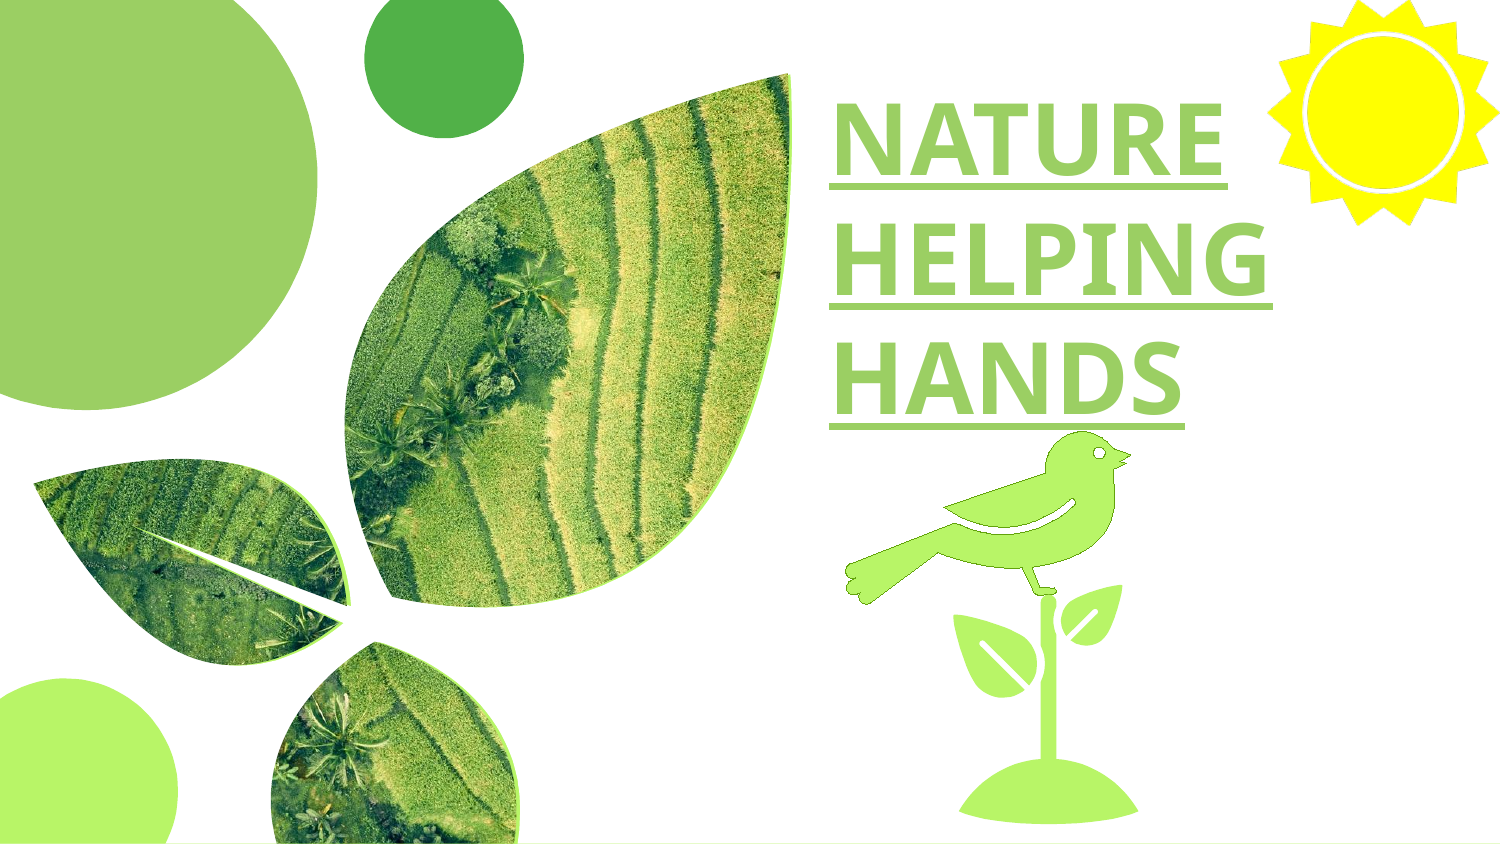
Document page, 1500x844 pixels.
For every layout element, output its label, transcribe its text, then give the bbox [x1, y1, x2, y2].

title NATURE HELPING HANDS [813, 73, 1464, 438]
text_box [845, 431, 1131, 605]
picture [33, 72, 790, 844]
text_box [953, 584, 1139, 825]
picture [1267, 0, 1500, 227]
